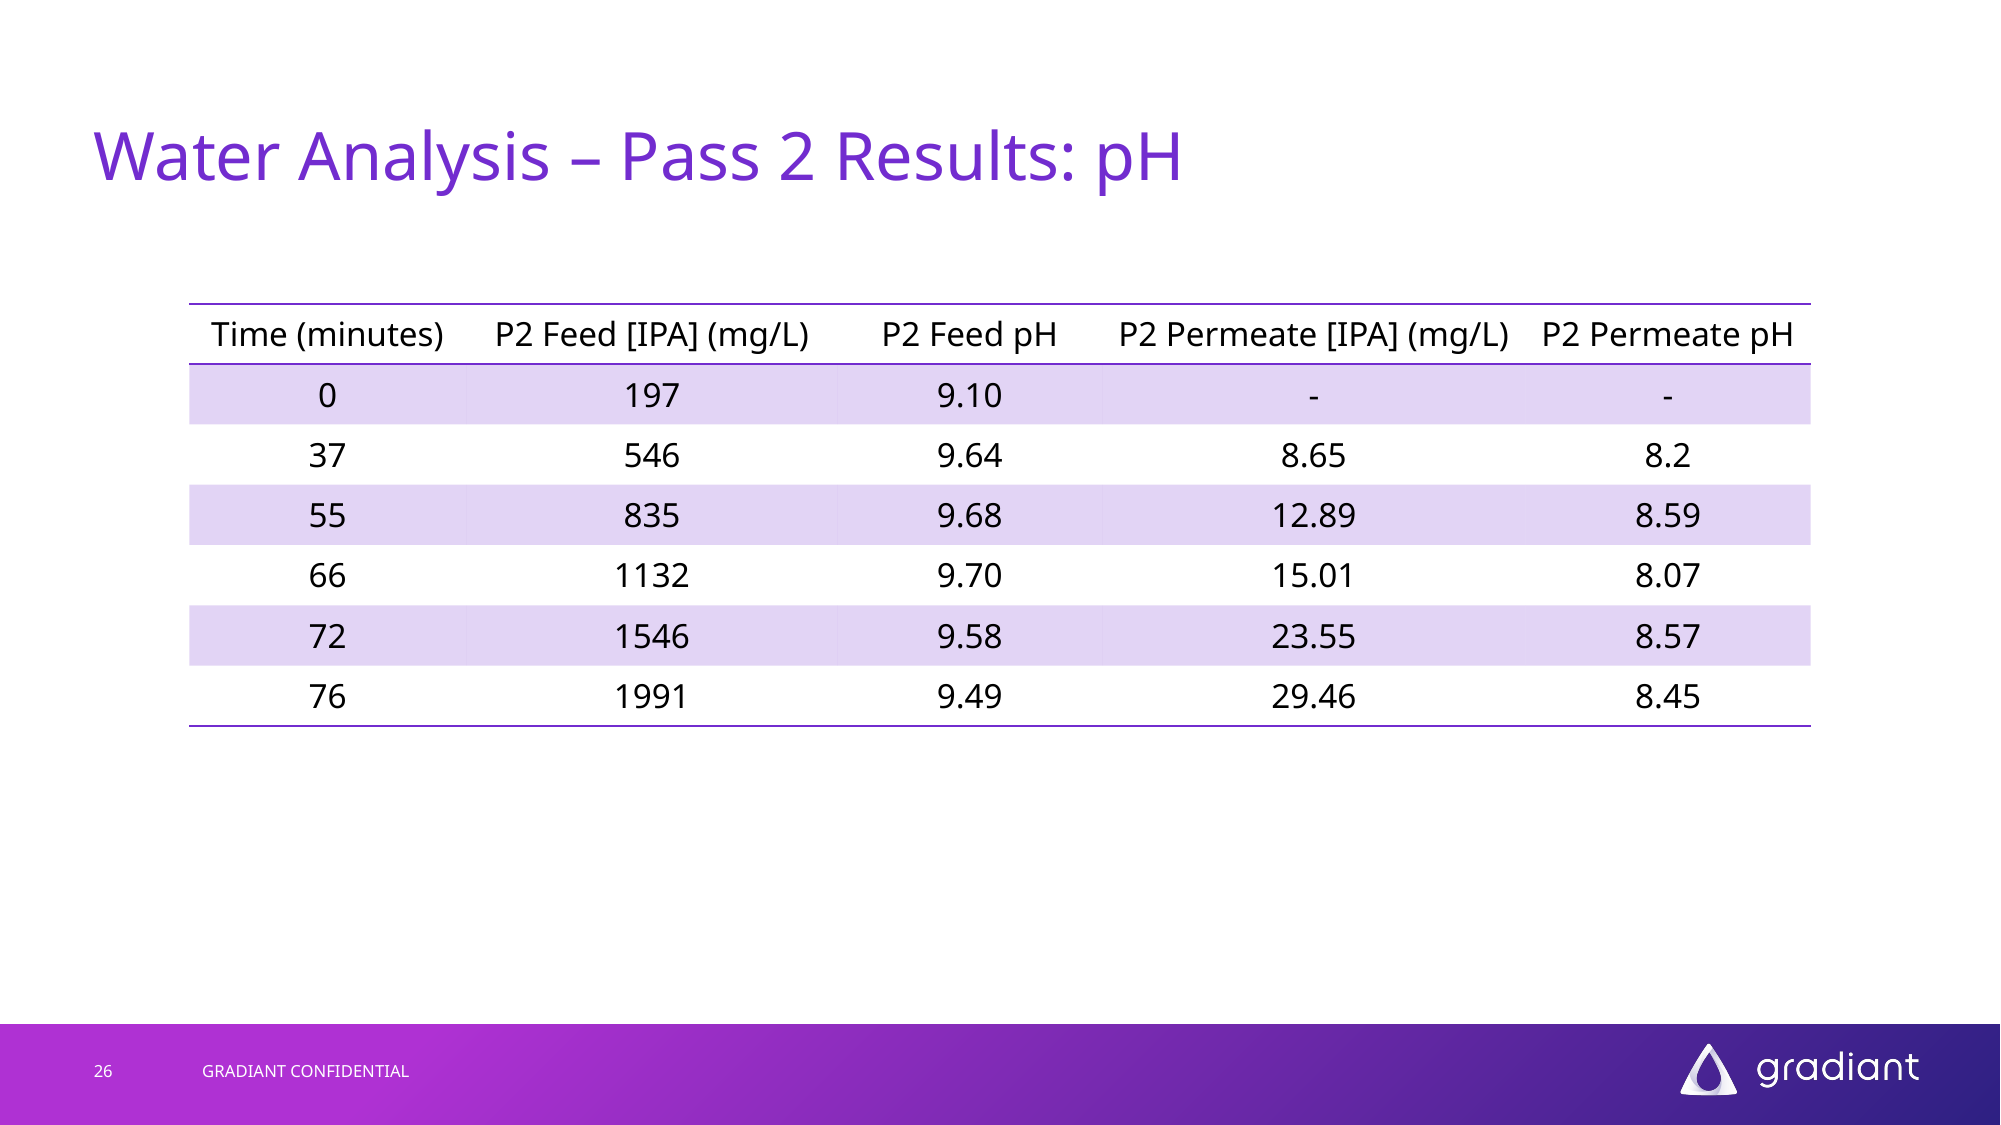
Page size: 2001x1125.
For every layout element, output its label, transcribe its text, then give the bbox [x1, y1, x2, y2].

table_cell 12.89 [1102, 485, 1526, 545]
title Water Analysis – Pass 2 Results: pH [78, 108, 1804, 210]
table_cell 1991 [466, 666, 838, 725]
table_header P2 Feed [IPA] (mg/L) [466, 305, 838, 363]
table_cell - [1102, 365, 1526, 424]
table_cell 55 [189, 485, 466, 545]
table_header P2 Permeate [IPA] (mg/L) [1102, 305, 1526, 363]
table_header Time (minutes) [189, 305, 466, 363]
table_cell 72 [189, 605, 466, 666]
picture [1680, 1043, 1919, 1096]
table_cell 29.46 [1102, 666, 1526, 725]
table_cell 9.10 [838, 365, 1102, 424]
table_cell 9.49 [838, 666, 1102, 725]
table_header P2 Feed pH [838, 305, 1102, 363]
table_cell - [1526, 365, 1811, 424]
table_cell 8.57 [1526, 605, 1811, 666]
table_cell 15.01 [1102, 545, 1526, 605]
table_cell 8.65 [1102, 424, 1526, 485]
table_cell 8.59 [1526, 485, 1811, 545]
table_cell 76 [189, 666, 466, 725]
table_cell 8.2 [1526, 424, 1811, 485]
table_cell 8.07 [1526, 545, 1811, 605]
table_cell 8.45 [1526, 666, 1811, 725]
table_cell 546 [466, 424, 838, 485]
footer GRADIANT CONFIDENTIAL [187, 1042, 862, 1103]
table_cell 1132 [466, 545, 838, 605]
table_cell 66 [189, 545, 466, 605]
table_cell 1546 [466, 605, 838, 666]
table_cell 9.64 [838, 424, 1102, 485]
table_cell 9.70 [838, 545, 1102, 605]
slide_number 26 [78, 1042, 187, 1103]
table_cell 9.68 [838, 485, 1102, 545]
table_cell 0 [189, 365, 466, 424]
table_cell 835 [466, 485, 838, 545]
table_cell 23.55 [1102, 605, 1526, 666]
table_cell 9.58 [838, 605, 1102, 666]
table_cell 37 [189, 424, 466, 485]
table_cell 197 [466, 365, 838, 424]
table_header P2 Permeate pH [1526, 305, 1811, 363]
